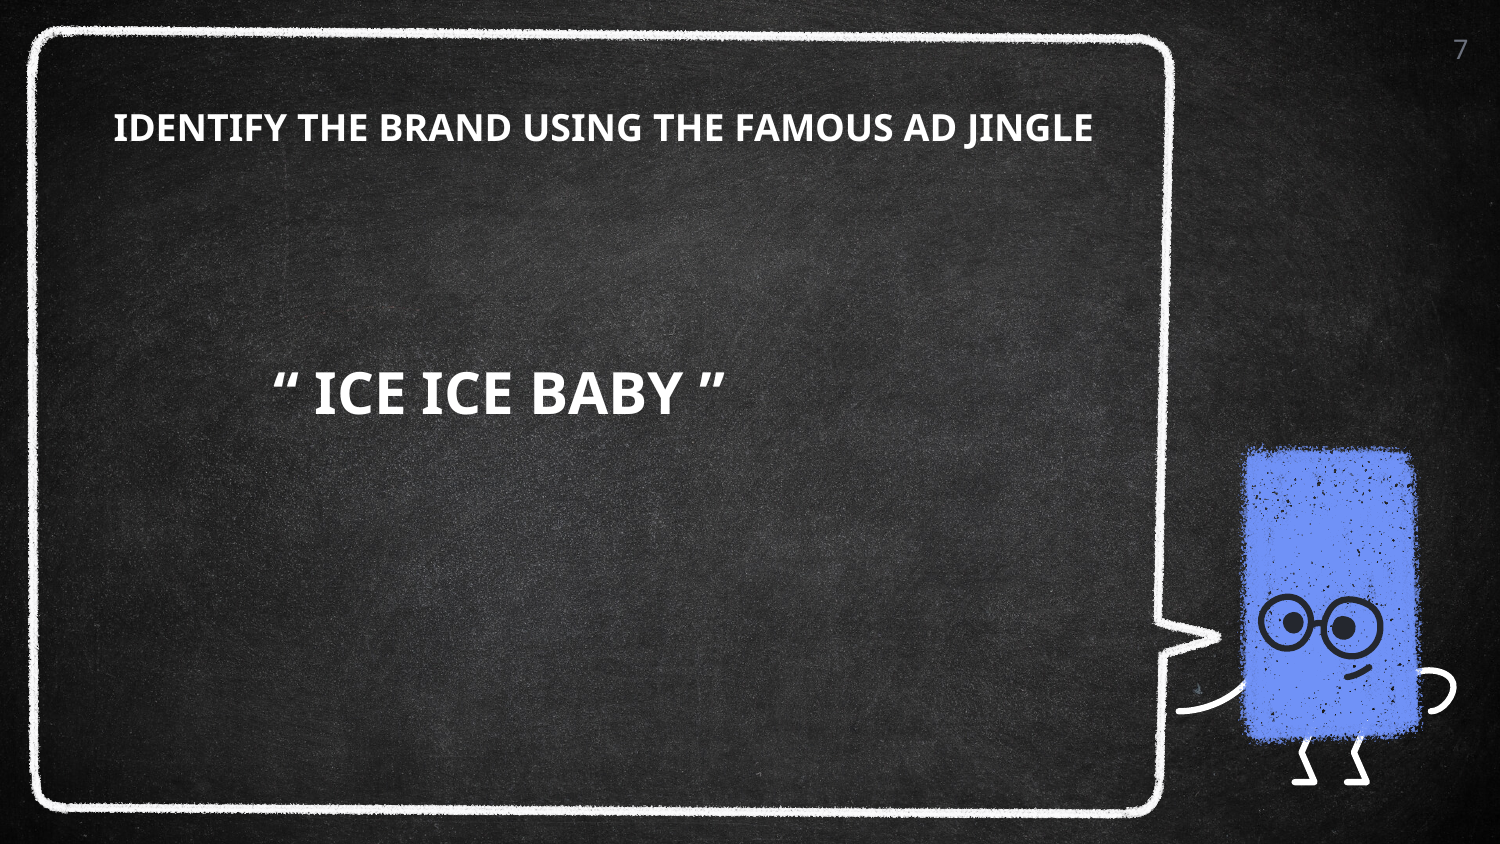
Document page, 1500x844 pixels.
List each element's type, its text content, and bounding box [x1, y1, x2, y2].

slide_number 7 [1378, 32, 1469, 98]
list IDENTIFY THE BRAND USING THE FAMOUS AD JINGLE [75, 97, 1118, 150]
text_box “ ICE ICE BABY ” [273, 364, 910, 430]
picture [0, 0, 1500, 844]
